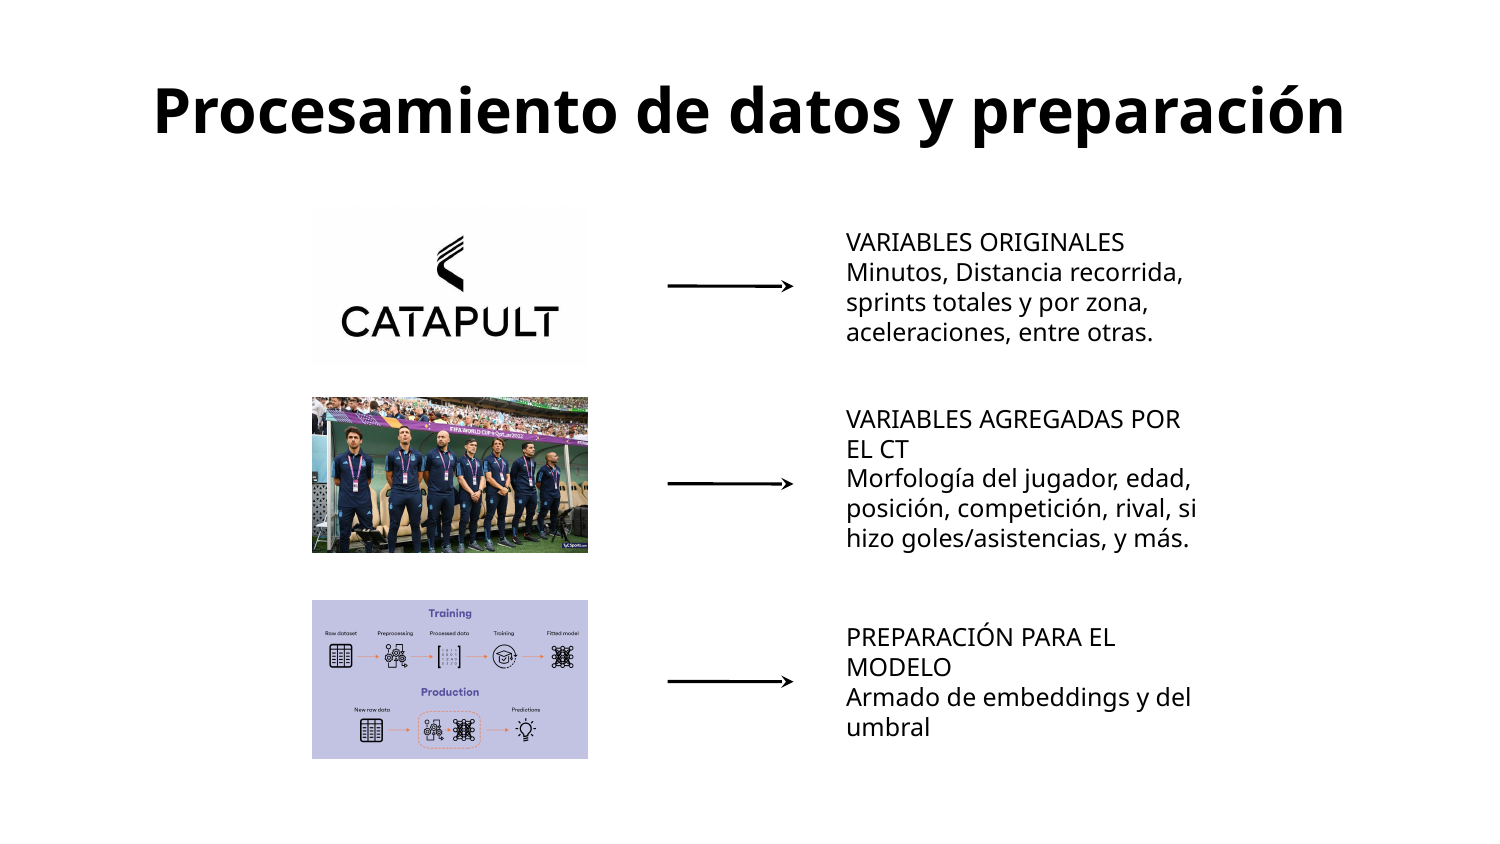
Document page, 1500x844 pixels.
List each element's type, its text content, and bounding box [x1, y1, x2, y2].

text_box VARIABLES ORIGINALES Minutos, Distancia recorrida, sprints totales y por zona, aceleraciones, entre otras. [831, 189, 1223, 381]
picture [312, 206, 588, 366]
title Procesamiento de datos y preparación [116, 88, 1383, 156]
picture [312, 397, 588, 553]
text_box VARIABLES AGREGADAS POR EL CT Morfología del jugador, edad, posición, competición, rival, si hizo goles/asistencias, y más. [831, 381, 1223, 575]
text_box PREPARACIÓN PARA EL MODELO Armado de embeddings y del umbral [831, 584, 1223, 778]
picture [312, 599, 588, 760]
